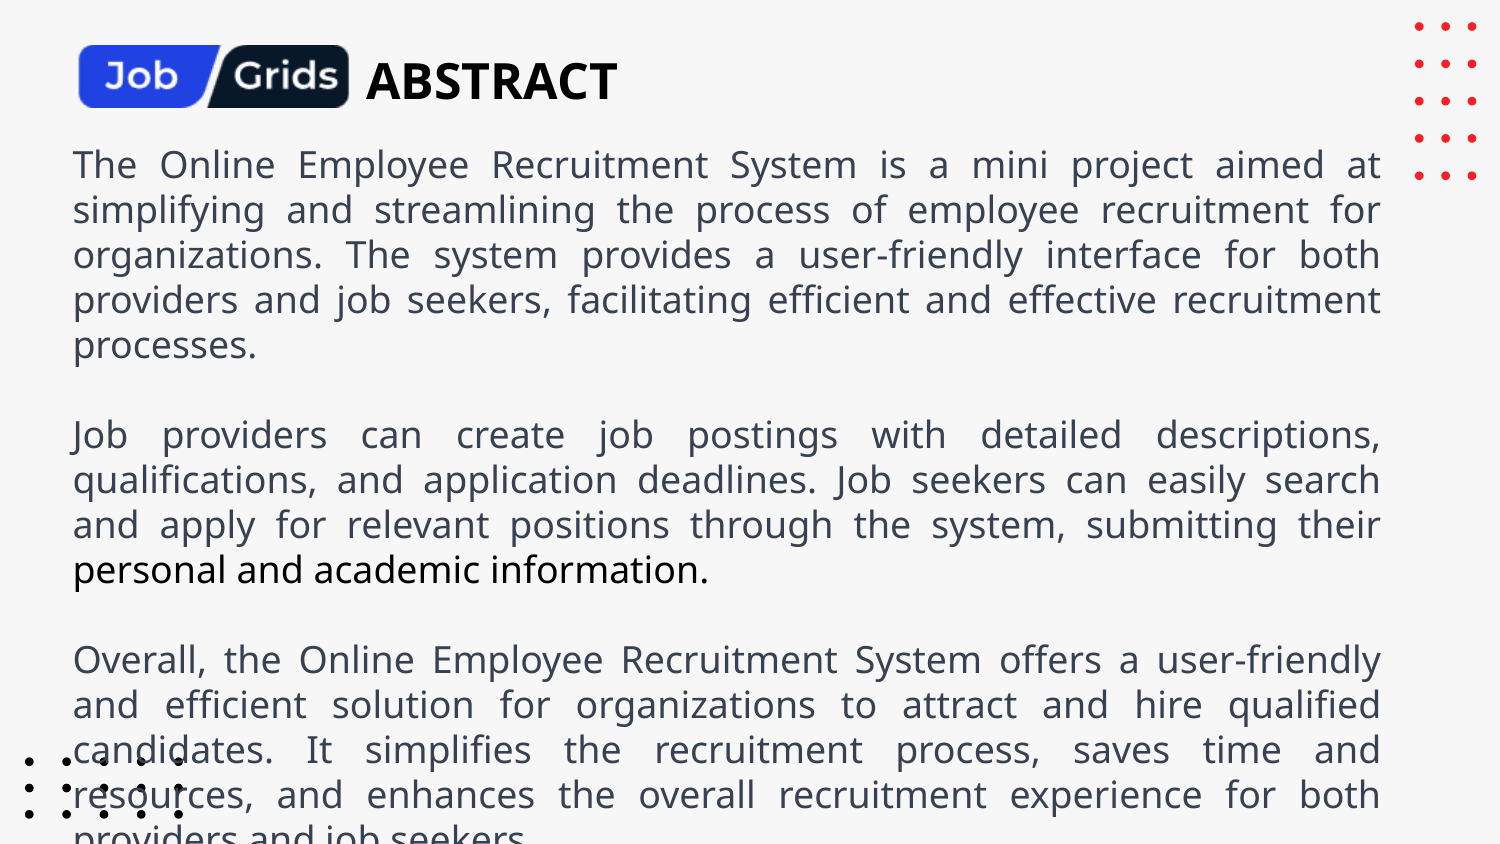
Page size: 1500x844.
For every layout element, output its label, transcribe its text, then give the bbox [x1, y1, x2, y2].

picture [76, 45, 352, 108]
title ABSTRACT [351, 0, 1003, 125]
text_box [1414, 21, 1477, 181]
text_box The Online Employee Recruitment System is a mini project aimed at simplifying and streamlining the process of employee recruitment for organizations. The system provides a user-friendly interface for both providers and job seekers, facilitating efficient and effective recruitment processes. Job providers can create job postings with detailed descriptions, qualifications, and application deadlines. Job seekers can easily search and apply for relevant positions through the system, submitting their personal and academic information. Overall, the Online Employee Recruitment System offers a user-friendly and efficient solution for organizations to attract and hire qualified candidates. It simplifies the recruitment process, saves time and resources, and enhances the overall recruitment experience for both providers and job seekers. [57, 133, 1398, 844]
